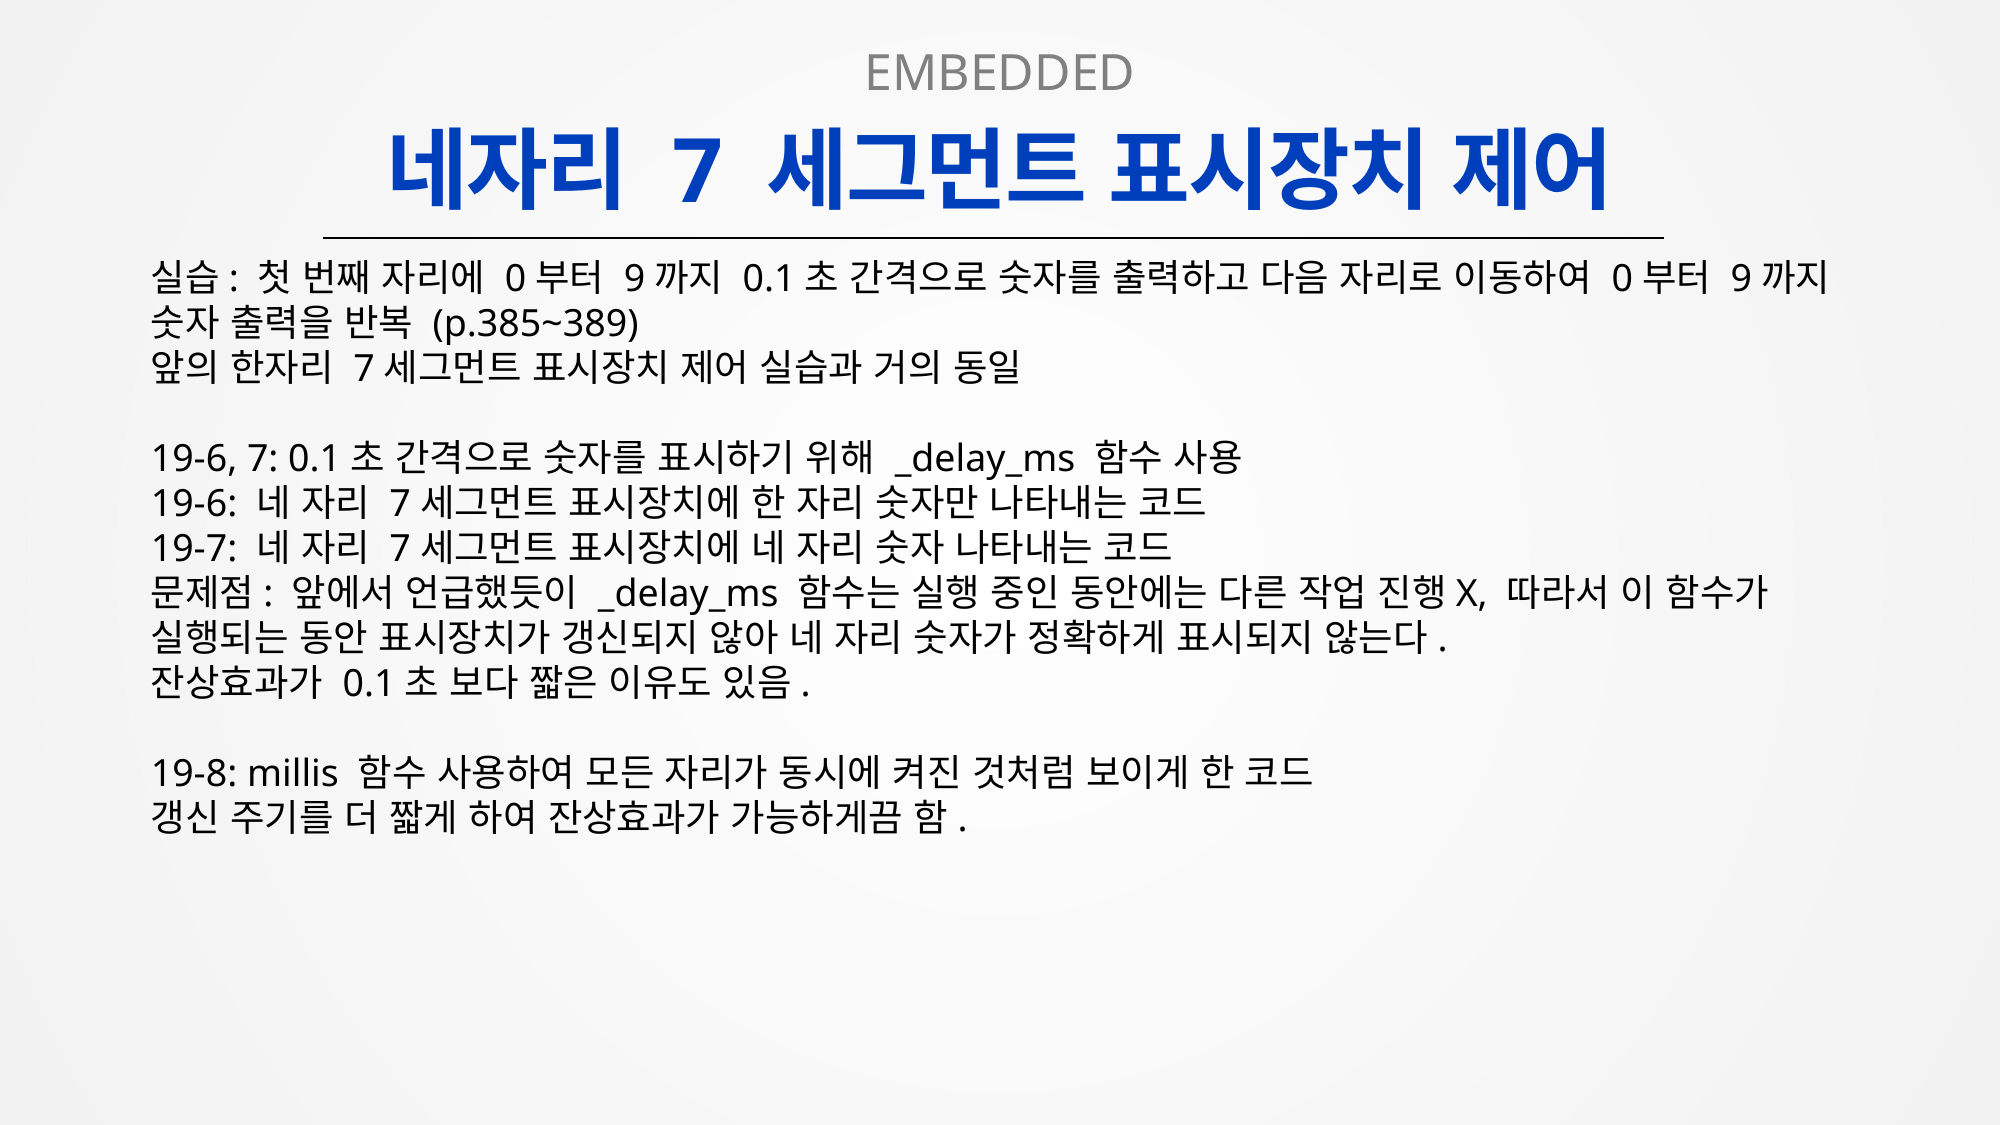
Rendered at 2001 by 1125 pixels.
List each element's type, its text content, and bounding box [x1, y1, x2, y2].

text_box 실습: 첫 번째 자리에 0부터 9까지 0.1초 간격으로 숫자를 출력하고 다음 자리로 이동하여 0부터 9까지 숫자 출력을 반복 (p.385~389) 앞의 한자리 7세그먼트 표시장치 제어 실습과 거의 동일 19-6, 7: 0.1초 간격으로 숫자를 표시하기 위해 _delay_ms 함수 사용 19-6: 네 자리 7세그먼트 표시장치에 한 자리 숫자만 나타내는 코드 19-7: 네 자리 7세그먼트 표시장치에 네 자리 숫자 나타내는 코드 문제점: 앞에서 언급했듯이 _delay_ms 함수는 실행 중인 동안에는 다른 작업 진행X, 따라서 이 함수가 실행되는 동안 표시장치가 갱신되지 않아 네 자리 숫자가 정확하게 표시되지 않는다. 잔상효과가 0.1초 보다 짧은 이유도 있음. 19-8: millis 함수 사용하여 모든 자리가 동시에 켜진 것처럼 보이게 한 코드 갱신 주기를 더 짧게 하여 잔상효과가 가능하게끔 함. [136, 246, 1851, 847]
text_box 네자리 7 세그먼트 표시장치 제어 [0, 108, 2000, 229]
text_box EMBEDDED [0, 32, 2000, 108]
